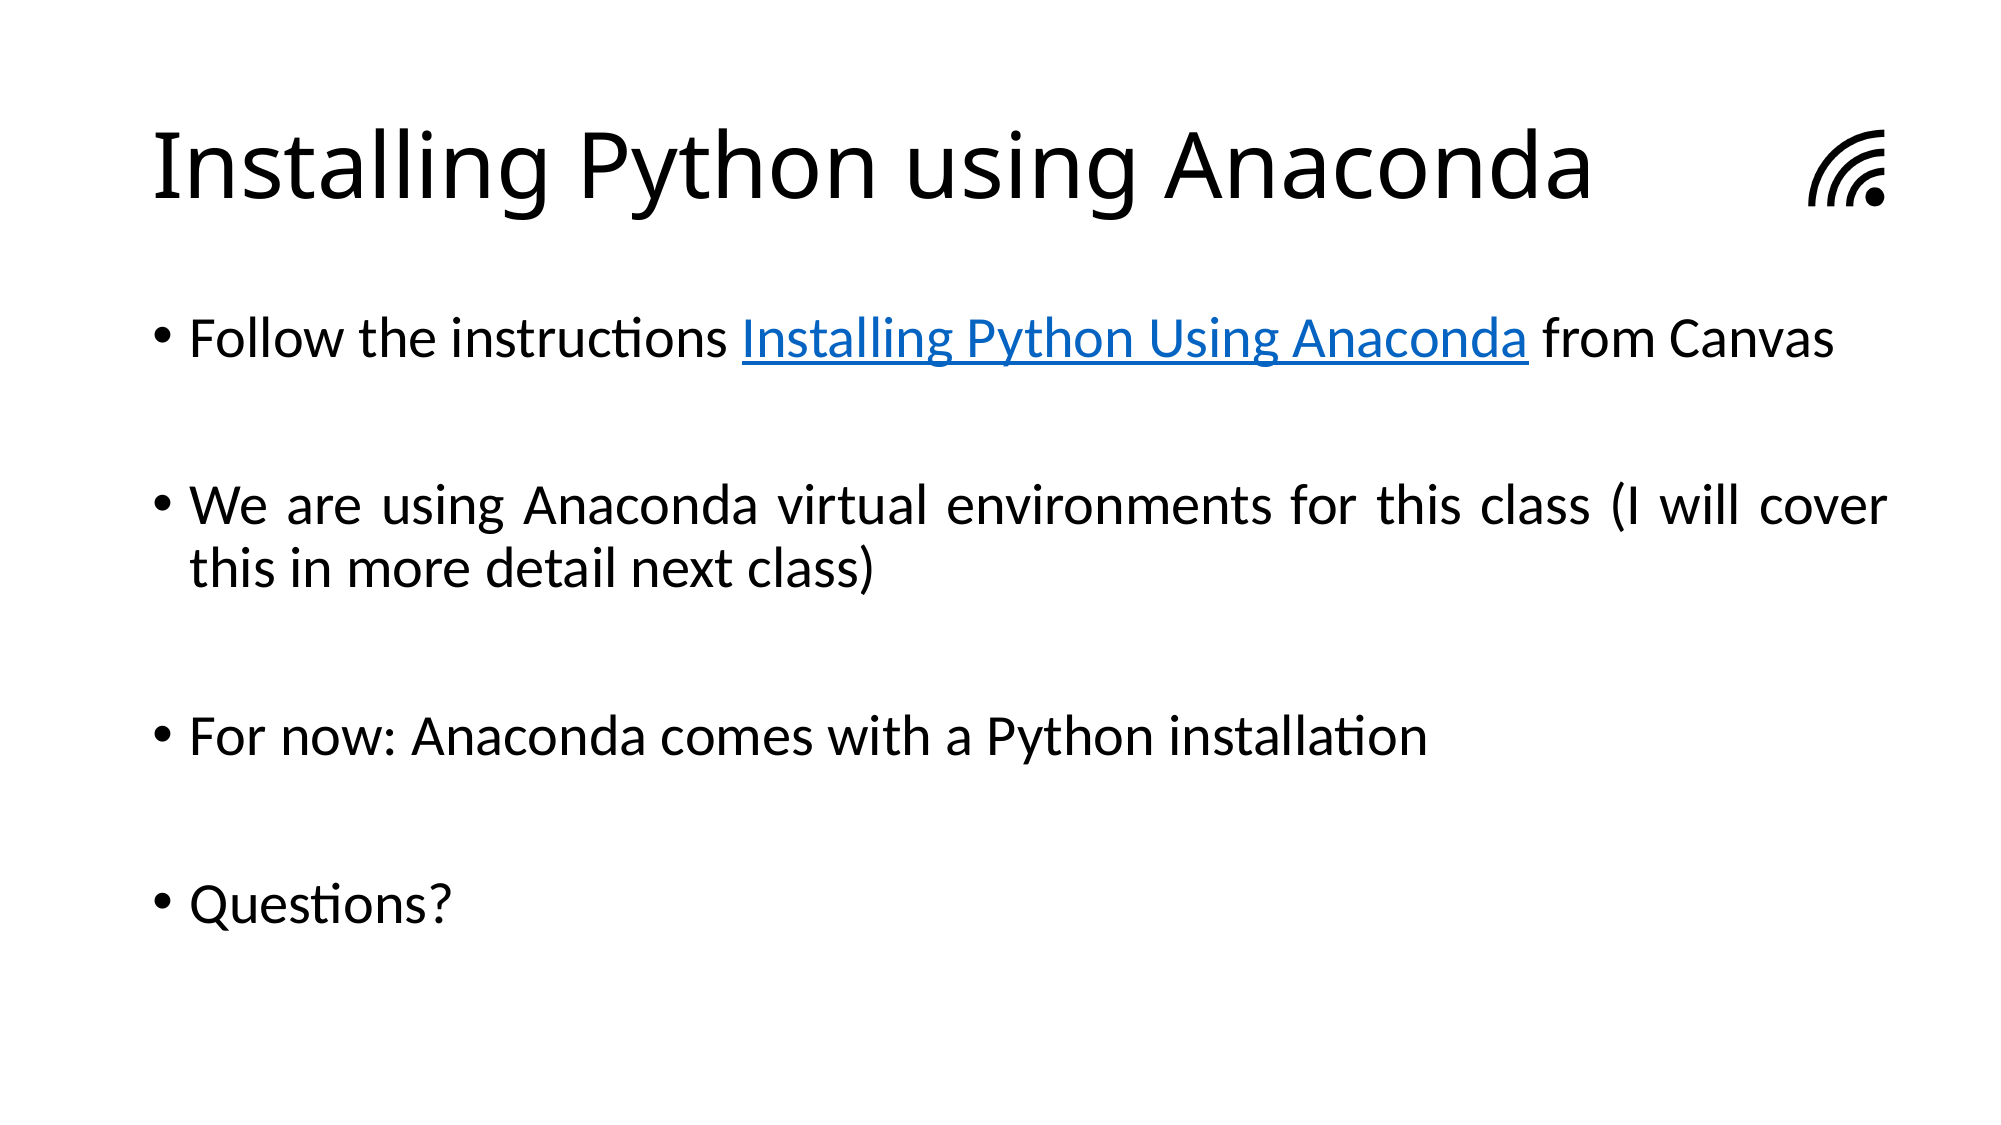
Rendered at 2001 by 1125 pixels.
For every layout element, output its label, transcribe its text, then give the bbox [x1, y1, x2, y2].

picture [1789, 110, 1905, 227]
title Installing Python using Anaconda [137, 59, 1863, 278]
list Follow the instructions Installing Python Using Anaconda from Canvas We are using Anaconda virtual environments for this class (I will cover this in more detail next class) For now: Anaconda comes with a Python installation Questions? [137, 299, 1905, 1014]
